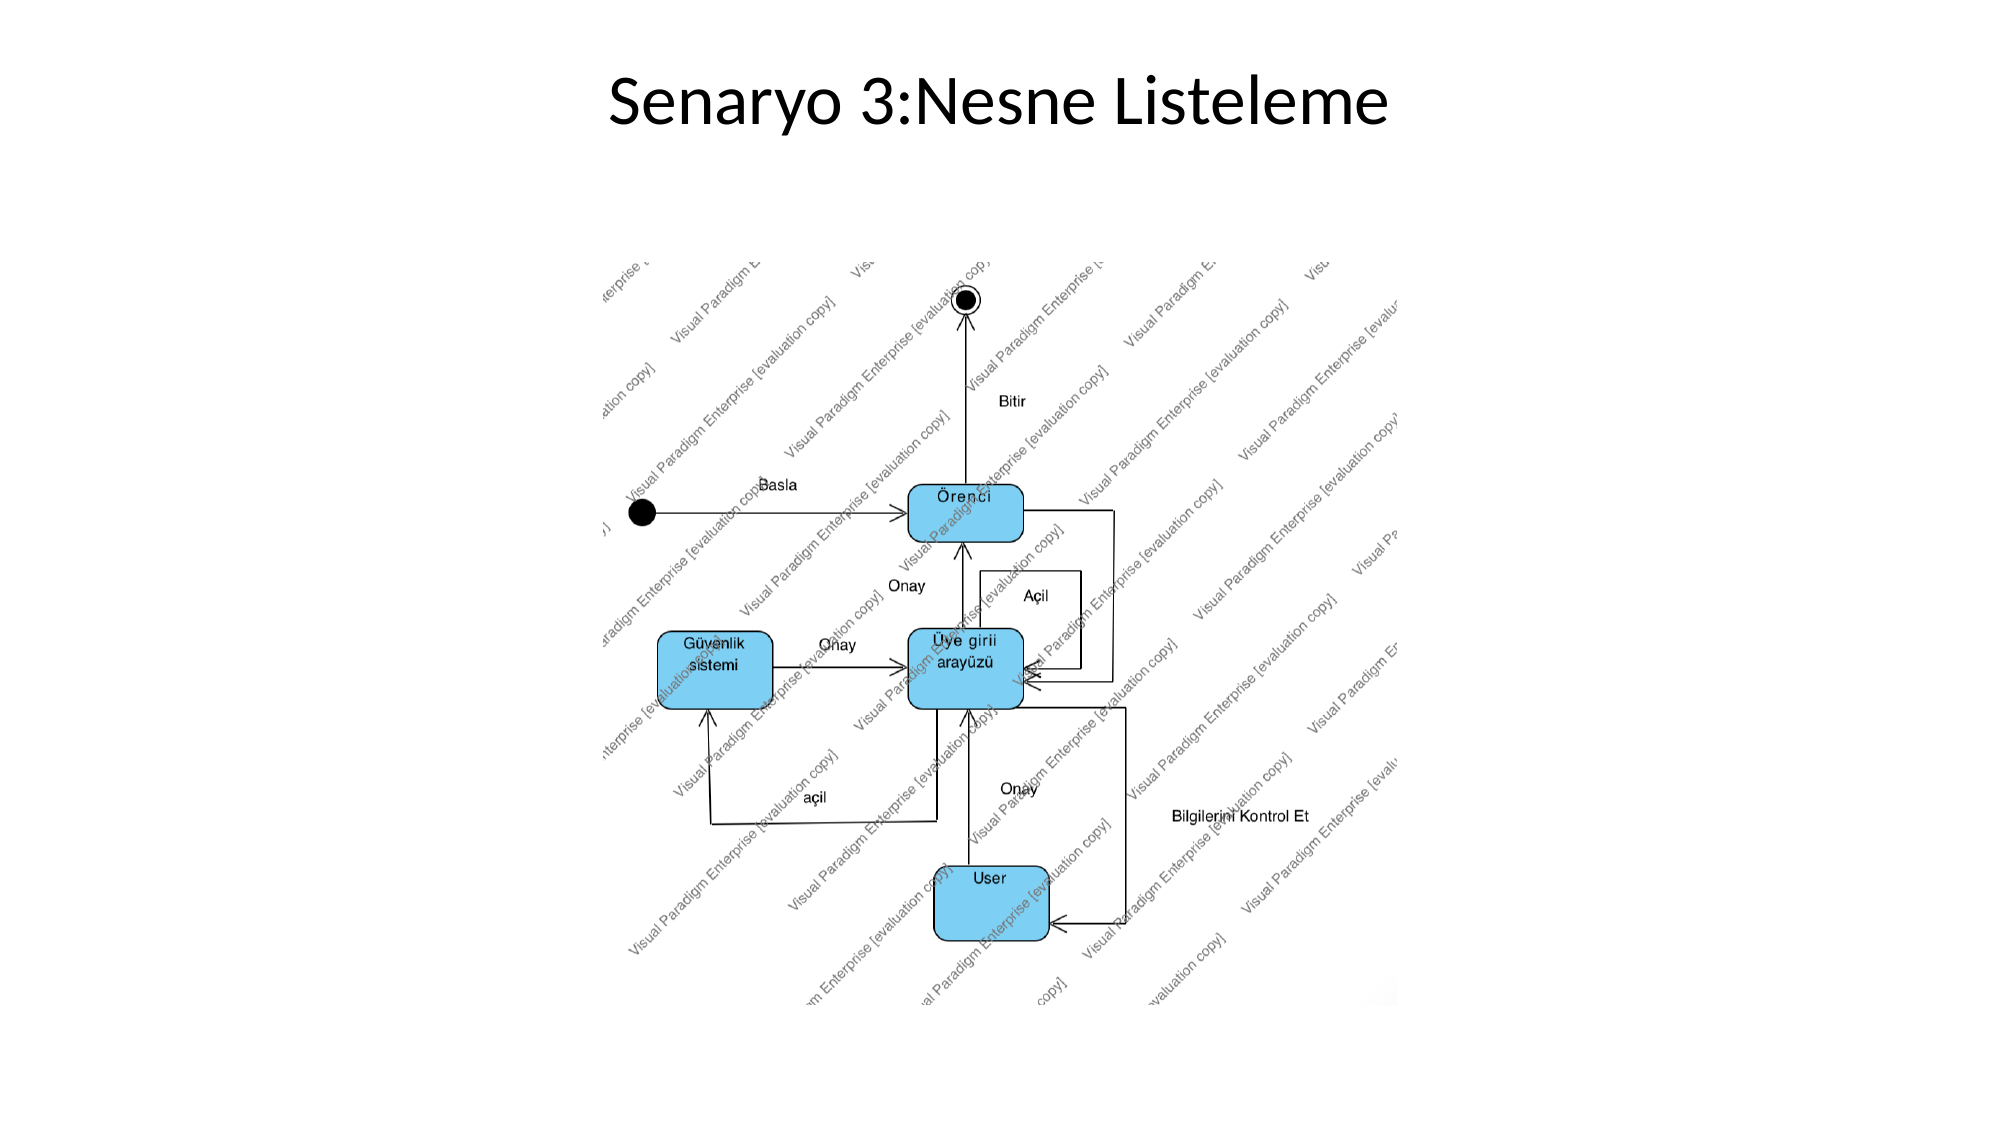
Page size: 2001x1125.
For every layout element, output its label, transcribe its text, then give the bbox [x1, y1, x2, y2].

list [603, 262, 1397, 1006]
title Senaryo 3:Nesne Listeleme [99, 45, 1900, 233]
